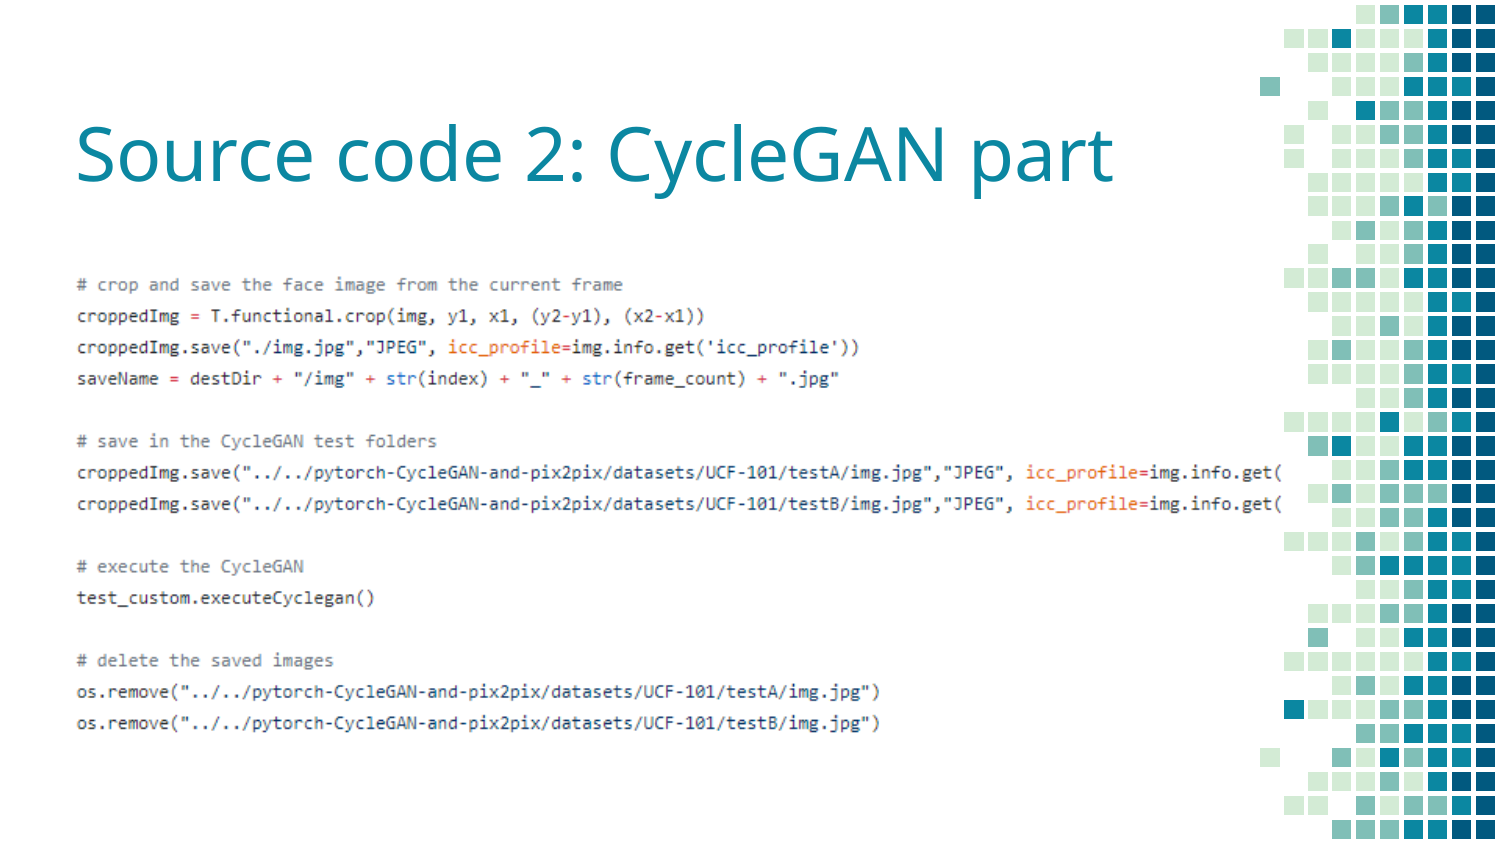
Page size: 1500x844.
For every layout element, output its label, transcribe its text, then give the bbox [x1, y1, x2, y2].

picture [59, 269, 1283, 746]
title Source code 2: CycleGAN part [60, 70, 1170, 212]
